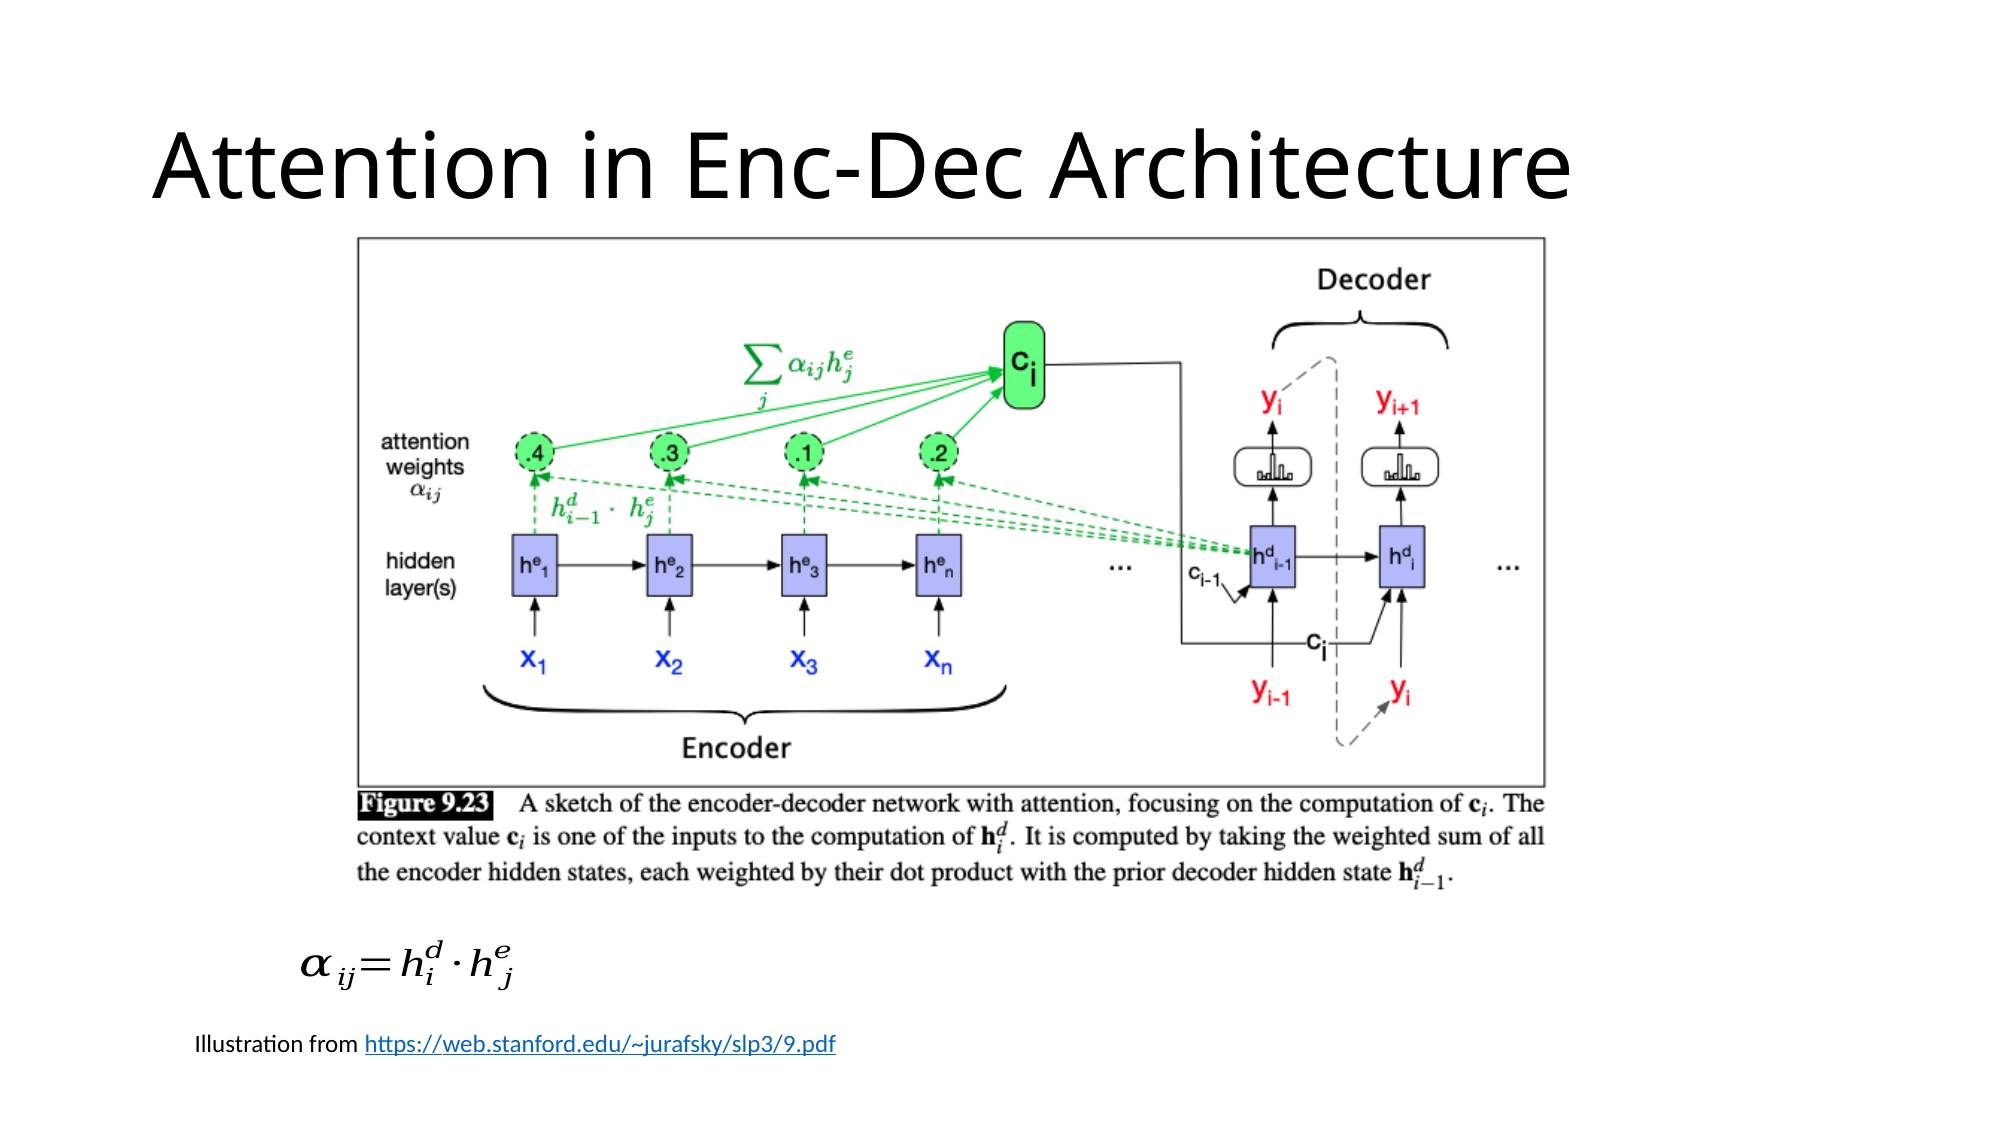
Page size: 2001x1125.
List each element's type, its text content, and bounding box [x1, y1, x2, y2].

text_box Illustration from https://web.stanford.edu/~jurafsky/slp3/9.pdf [179, 1019, 1399, 1065]
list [346, 224, 1557, 900]
title Attention in Enc-Dec Architecture [137, 59, 1863, 278]
